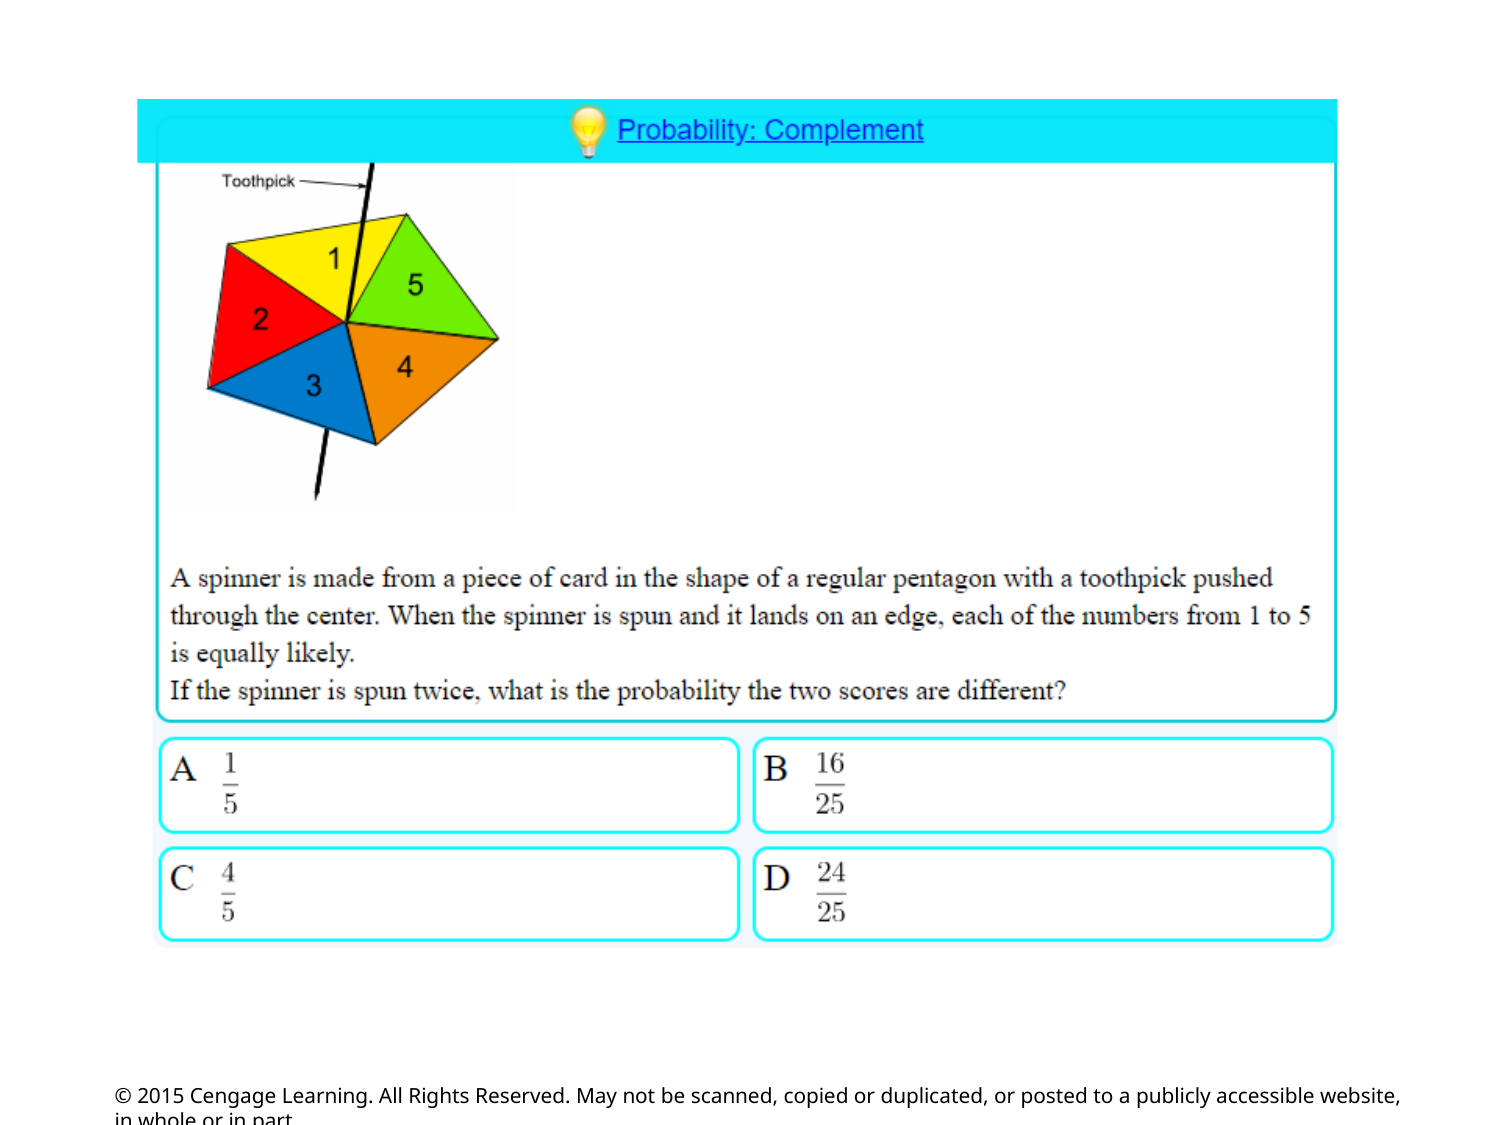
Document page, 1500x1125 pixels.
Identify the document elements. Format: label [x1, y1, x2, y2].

picture [137, 99, 1338, 963]
